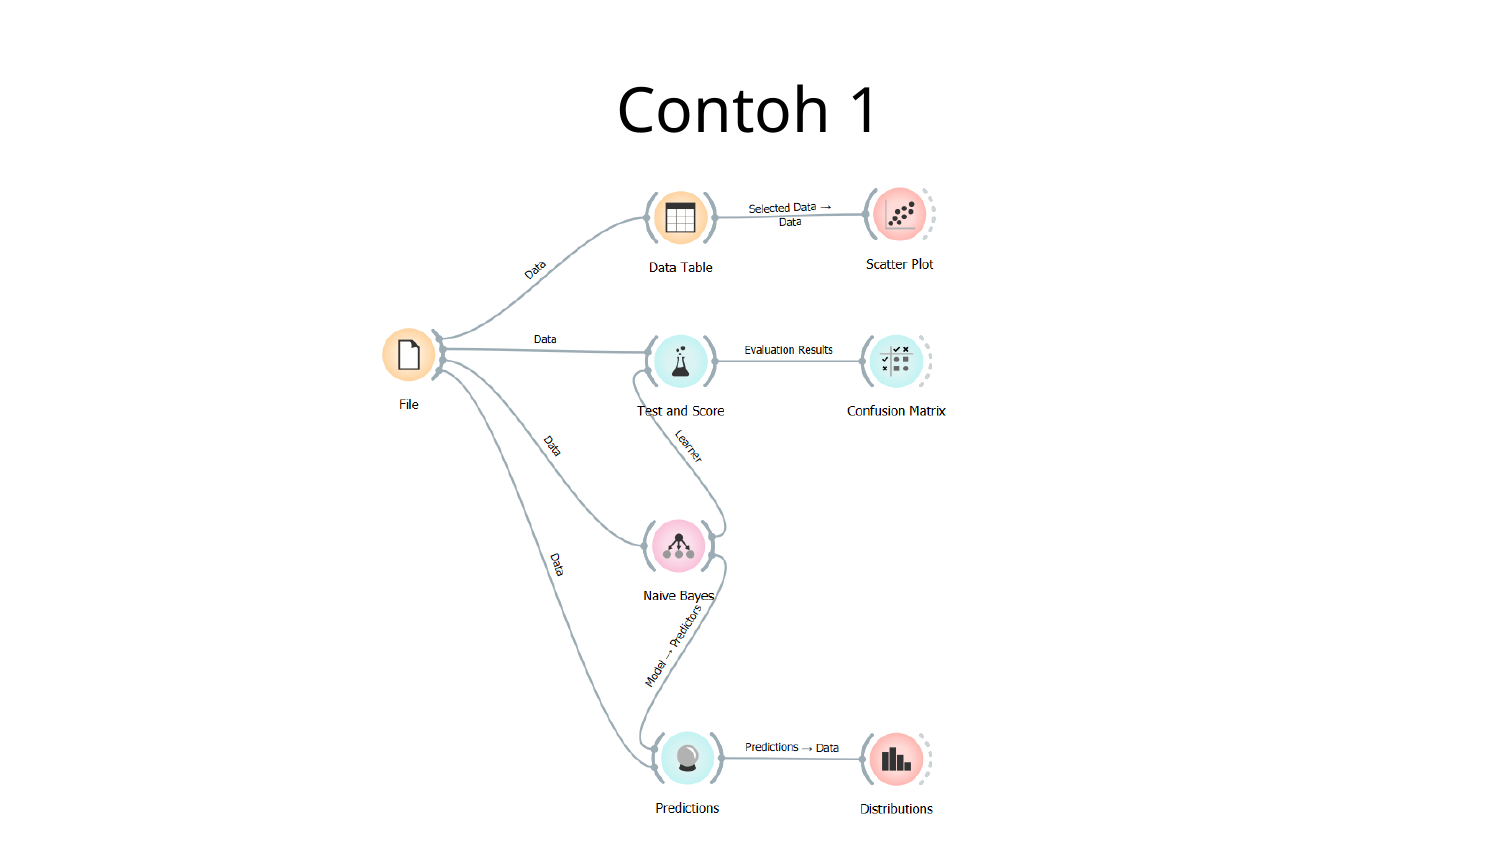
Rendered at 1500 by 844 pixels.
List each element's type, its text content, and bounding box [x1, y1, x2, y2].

title Contoh 1 [75, 67, 1425, 147]
picture [309, 178, 1054, 844]
